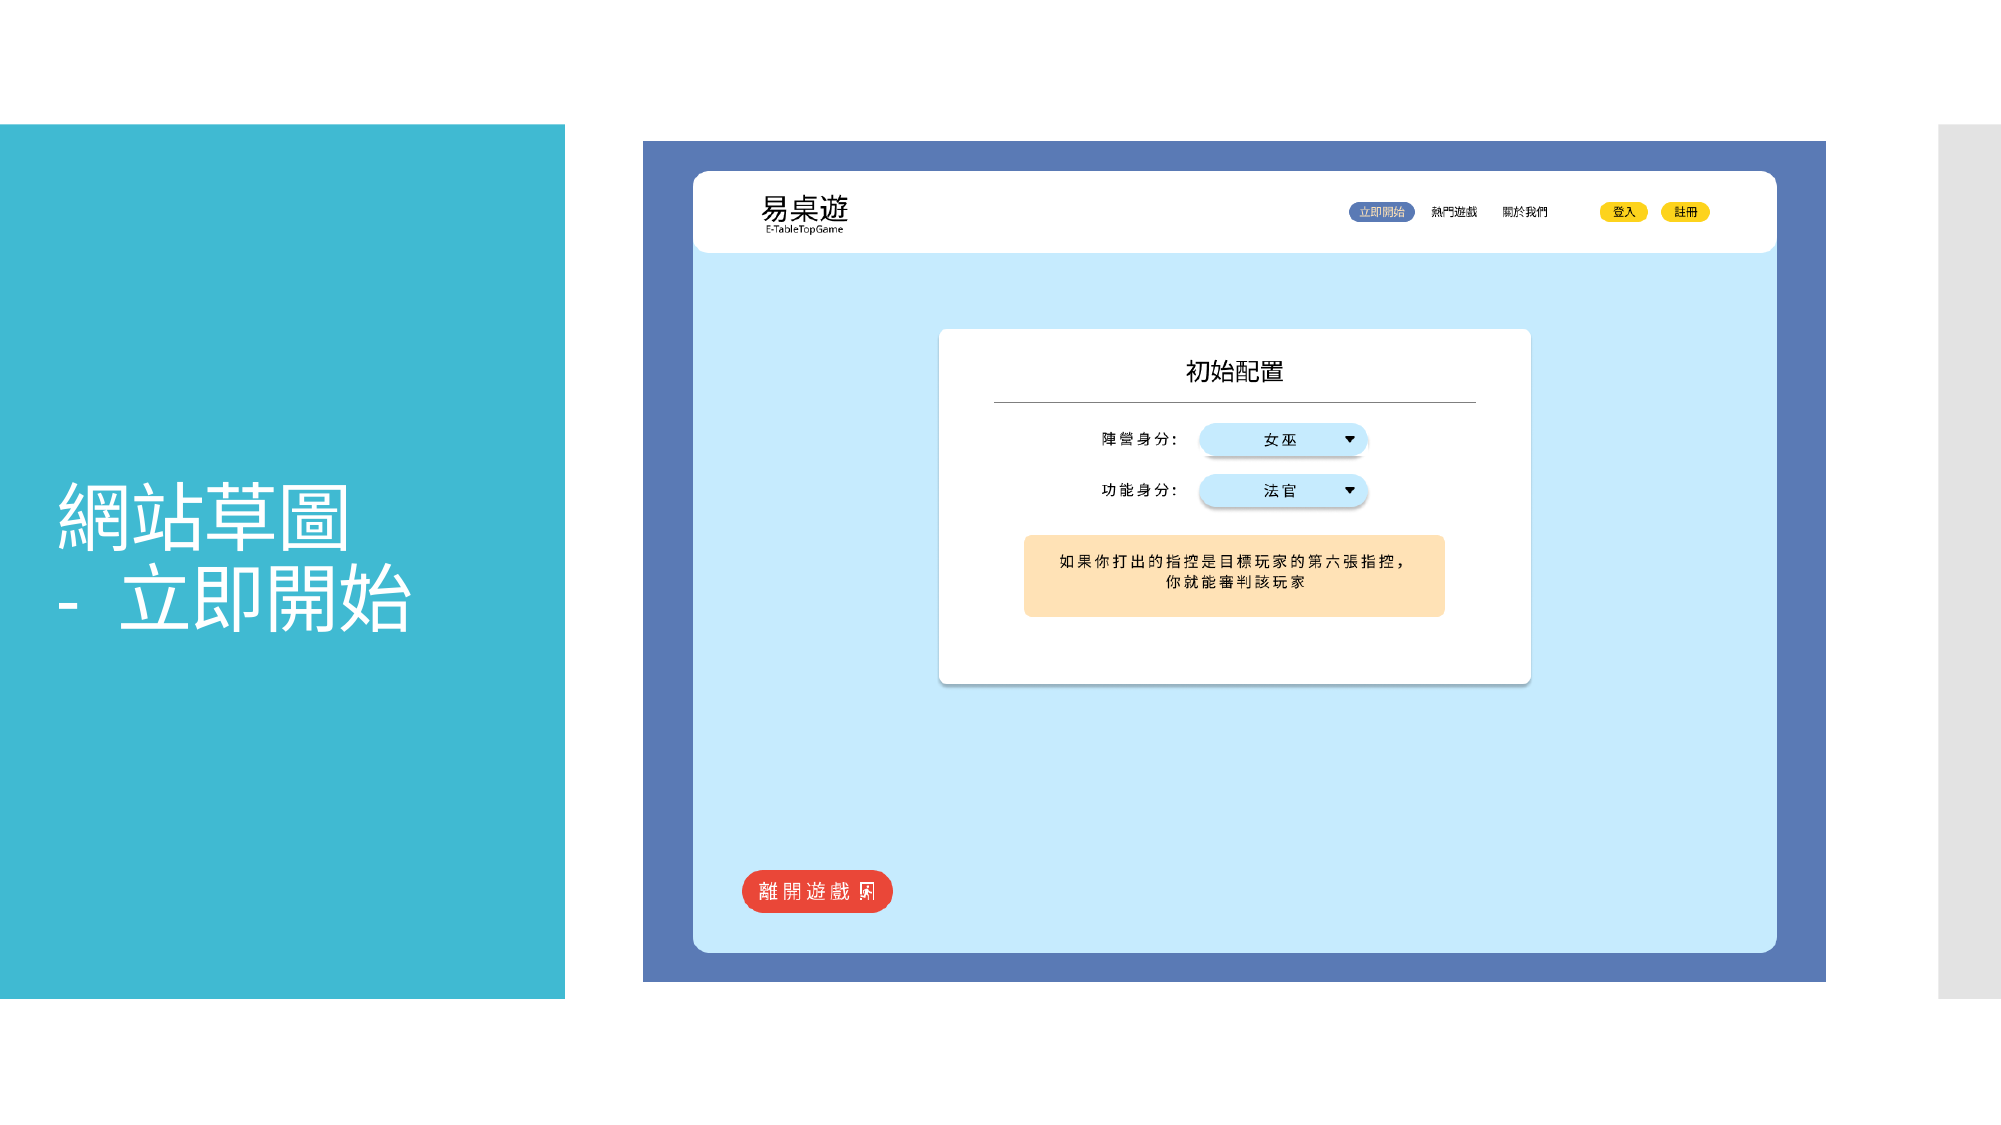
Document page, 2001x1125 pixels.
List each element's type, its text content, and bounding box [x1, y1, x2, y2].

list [643, 141, 1826, 982]
title 網站草圖 - 立即開始 [41, 184, 525, 940]
